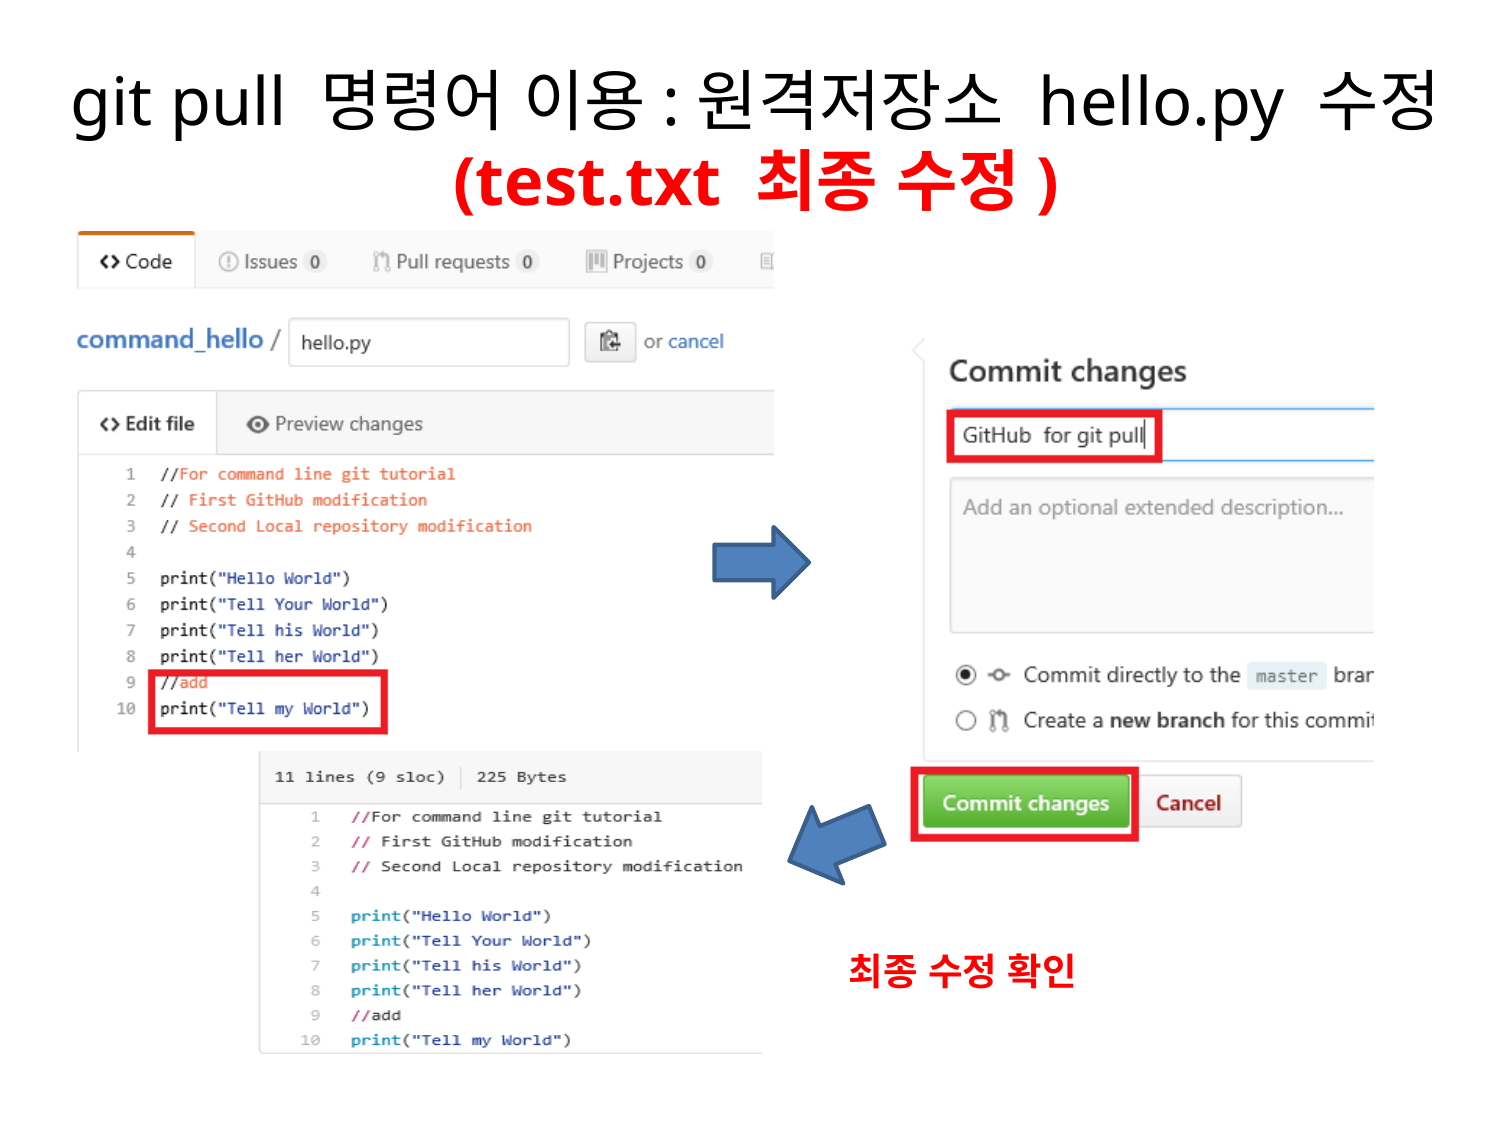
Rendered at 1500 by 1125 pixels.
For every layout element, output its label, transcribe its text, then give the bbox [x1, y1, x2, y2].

title git pull 명령어 이용:원격저장소 hello.py 수정 (test.txt 최종 수정) [41, 45, 1471, 233]
picture [903, 337, 1375, 853]
text_box [787, 804, 887, 886]
text_box 최종 수정 확인 [834, 940, 1092, 1001]
picture [76, 231, 775, 1070]
text_box [779, 529, 812, 596]
